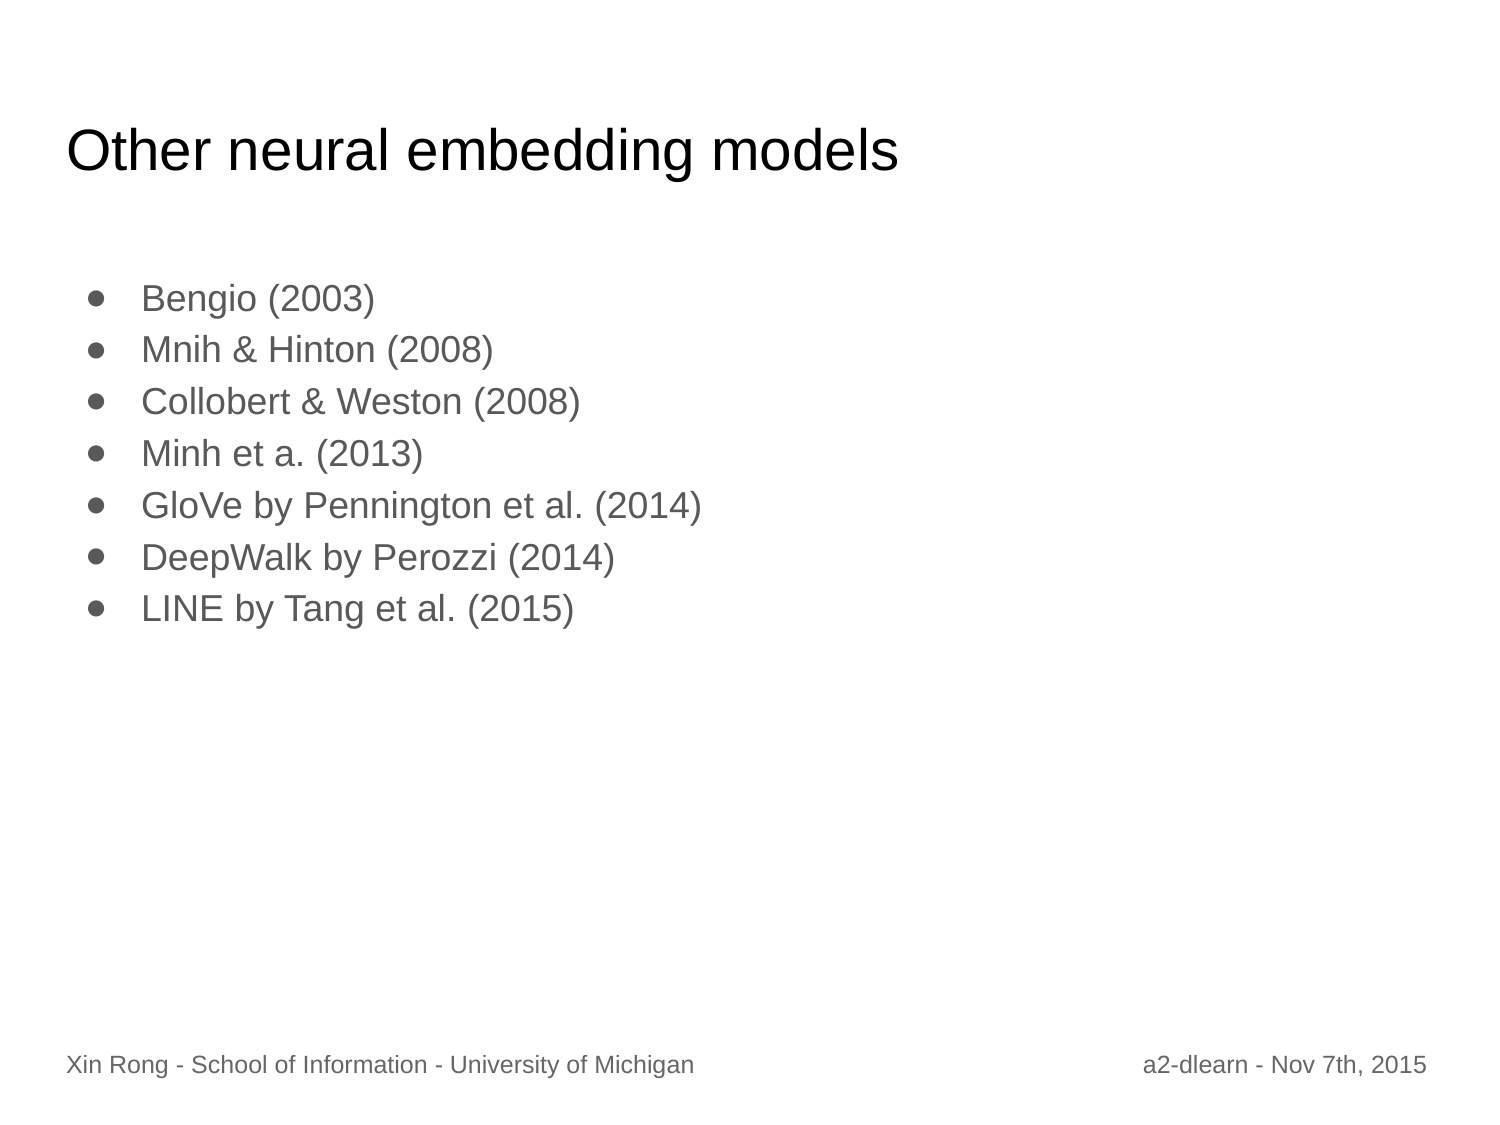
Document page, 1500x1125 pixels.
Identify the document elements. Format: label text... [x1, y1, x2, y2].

title Other neural embedding models [51, 97, 1449, 223]
list Bengio (2003) Mnih & Hinton (2008) Collobert & Weston (2008) Minh et a. (2013) GloVe by Pennington et al. (2014) DeepWalk by Perozzi (2014) LINE by Tang et al. (2015) [51, 252, 1449, 1000]
